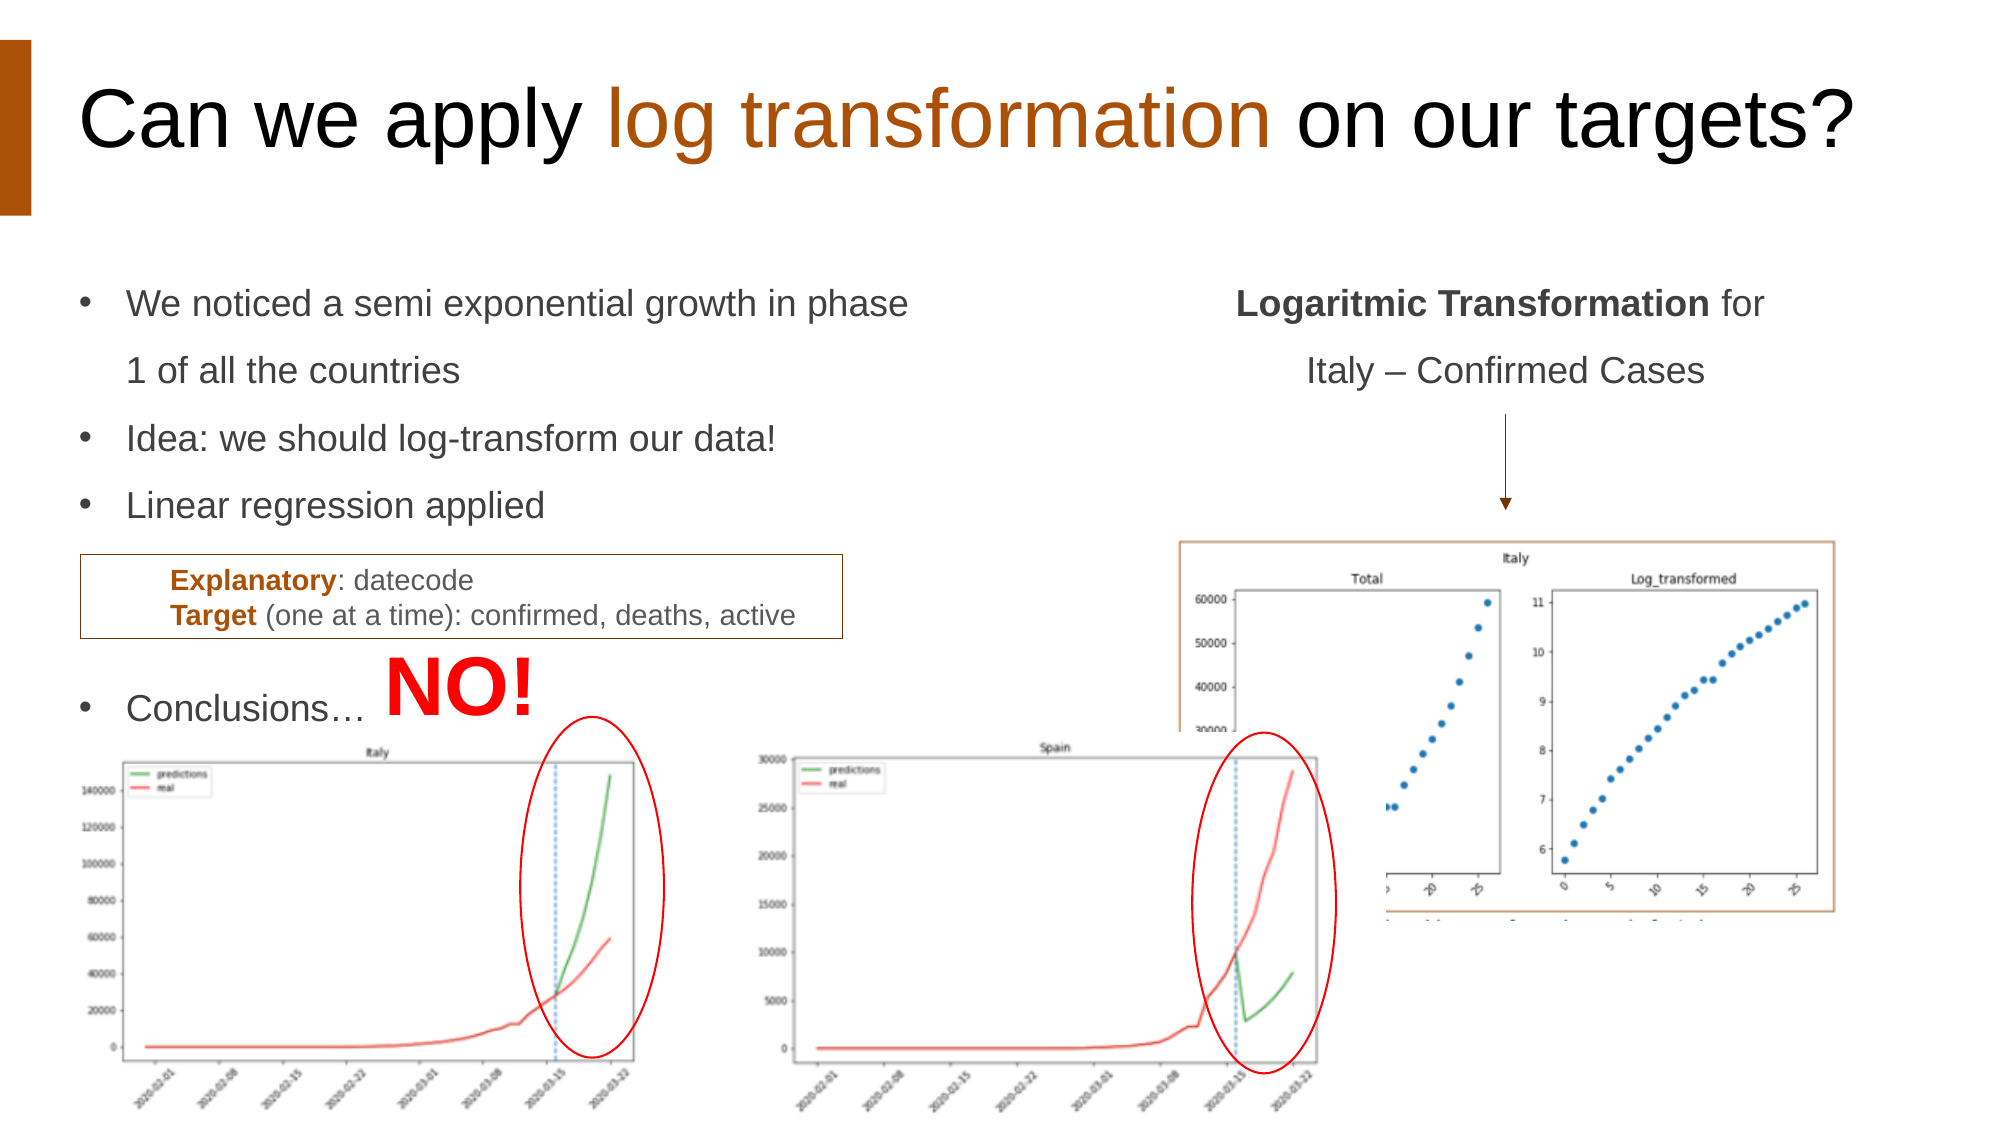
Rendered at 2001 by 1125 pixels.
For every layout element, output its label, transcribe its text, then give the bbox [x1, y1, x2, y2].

text_box Can we apply log transformation on our targets? [64, 68, 1947, 188]
text_box [0, 39, 32, 217]
text_box NO! [370, 625, 553, 732]
text_box [561, 715, 624, 732]
text_box We noticed a semi exponential growth in phase 1 of all the countries Idea: we should log-transform our data! Linear regression applied Conclusions… [64, 248, 931, 732]
picture [15, 532, 1838, 1125]
text_box Logaritmic Transformation for Italy – Confirmed Cases [1114, 248, 1898, 399]
text_box Explanatory: datecode Target (one at a time): confirmed, deaths, active [80, 554, 843, 639]
